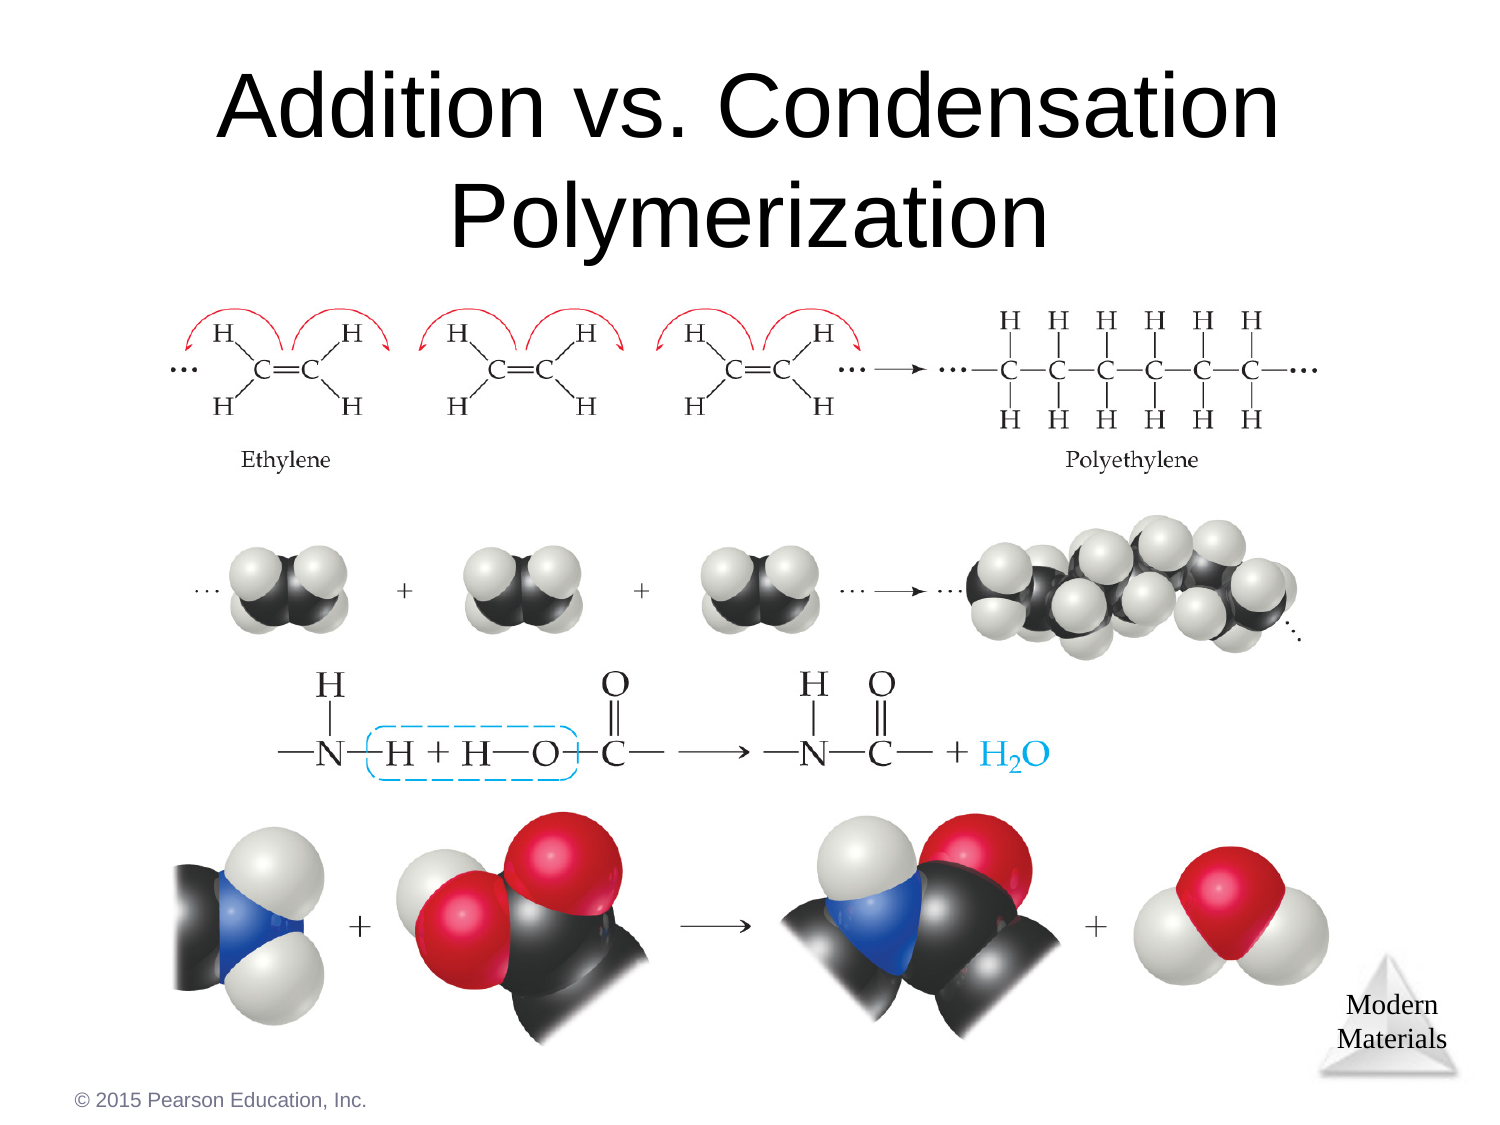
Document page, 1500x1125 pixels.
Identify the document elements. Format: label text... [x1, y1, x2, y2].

picture [162, 299, 1500, 1125]
title Addition vs. Condensation Polymerization [112, 37, 1388, 275]
